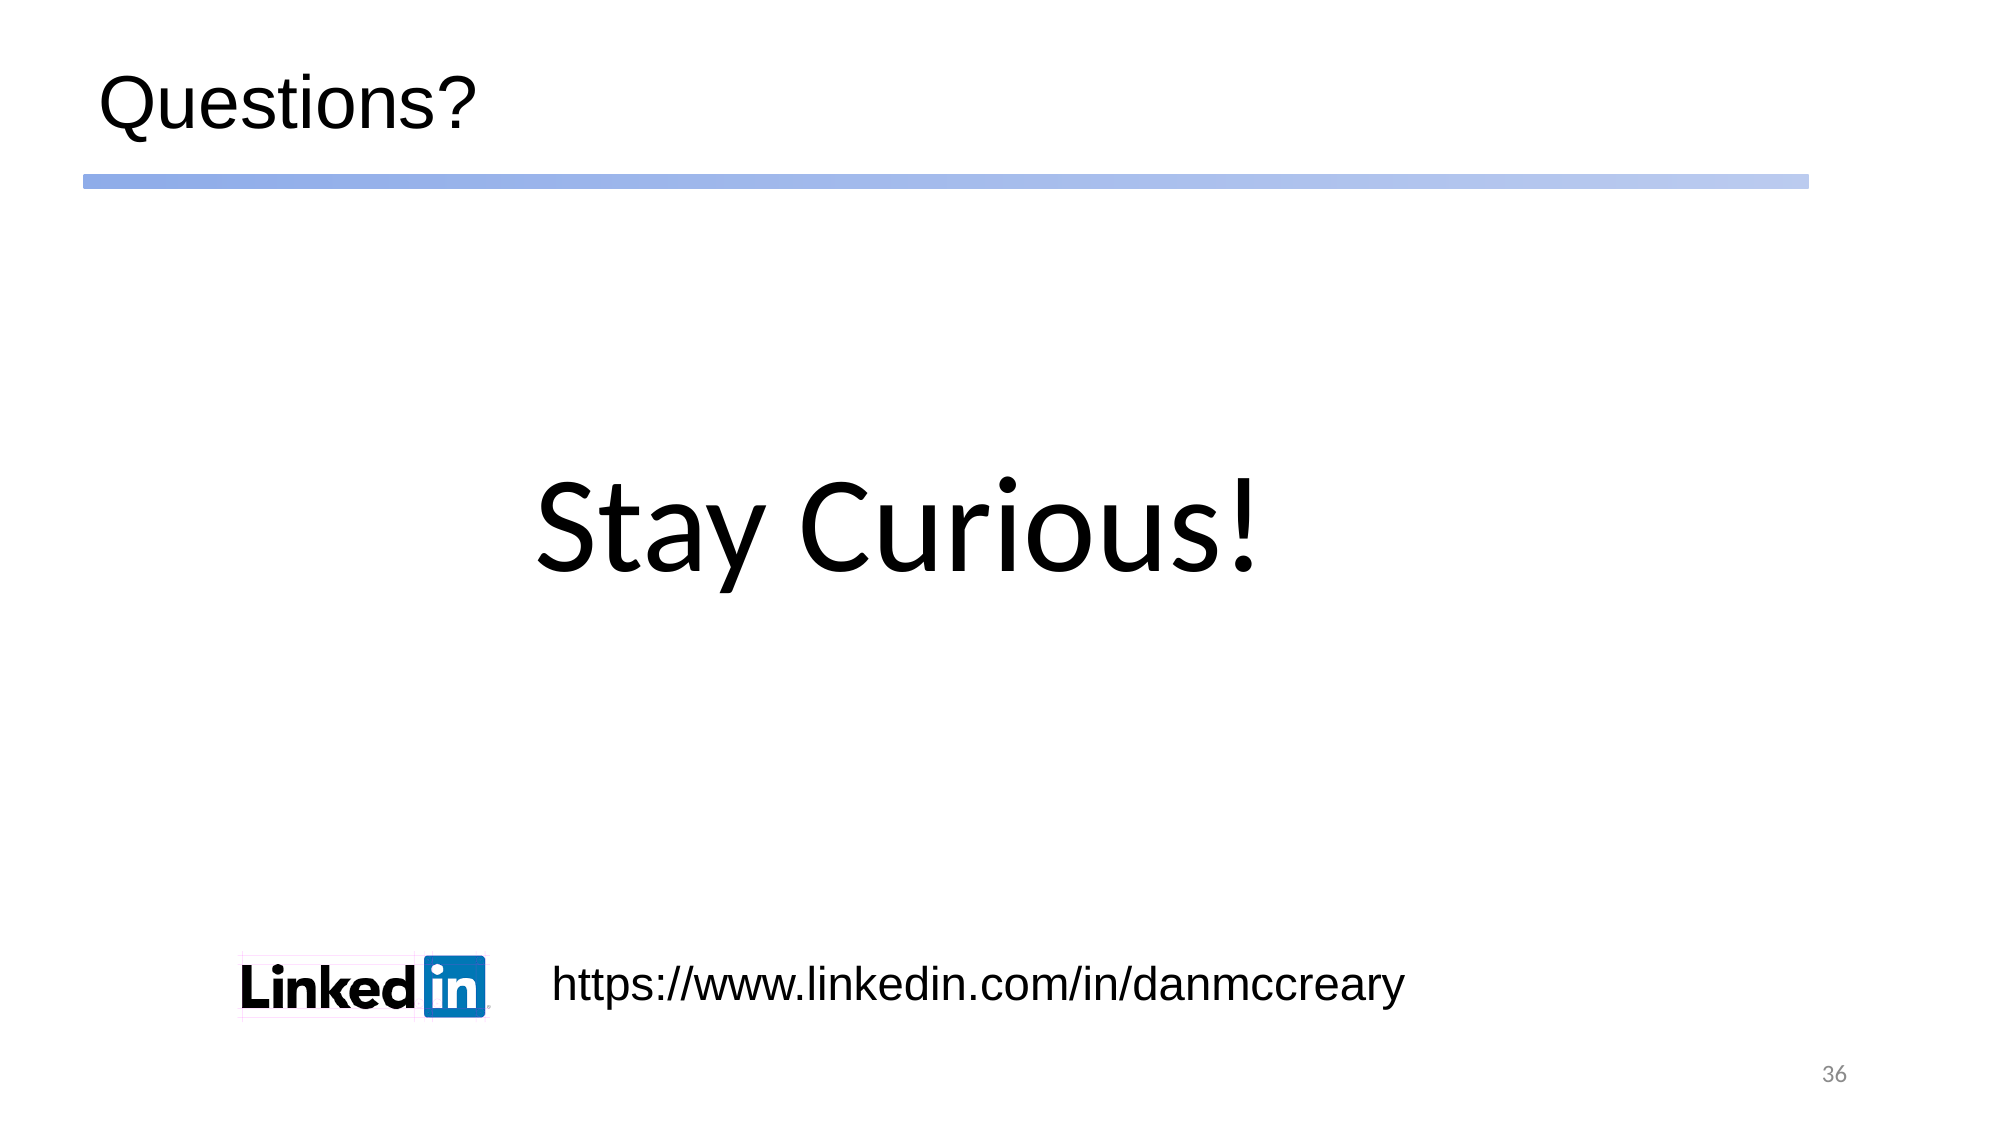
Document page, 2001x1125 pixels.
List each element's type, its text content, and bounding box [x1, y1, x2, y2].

slide_number 36 [1412, 1042, 1863, 1103]
list https://www.linkedin.com/in/danmccreary [536, 952, 1500, 1019]
title Questions? [83, 33, 1809, 175]
picture [207, 925, 520, 1046]
text_box Stay Curious! [519, 426, 1311, 607]
